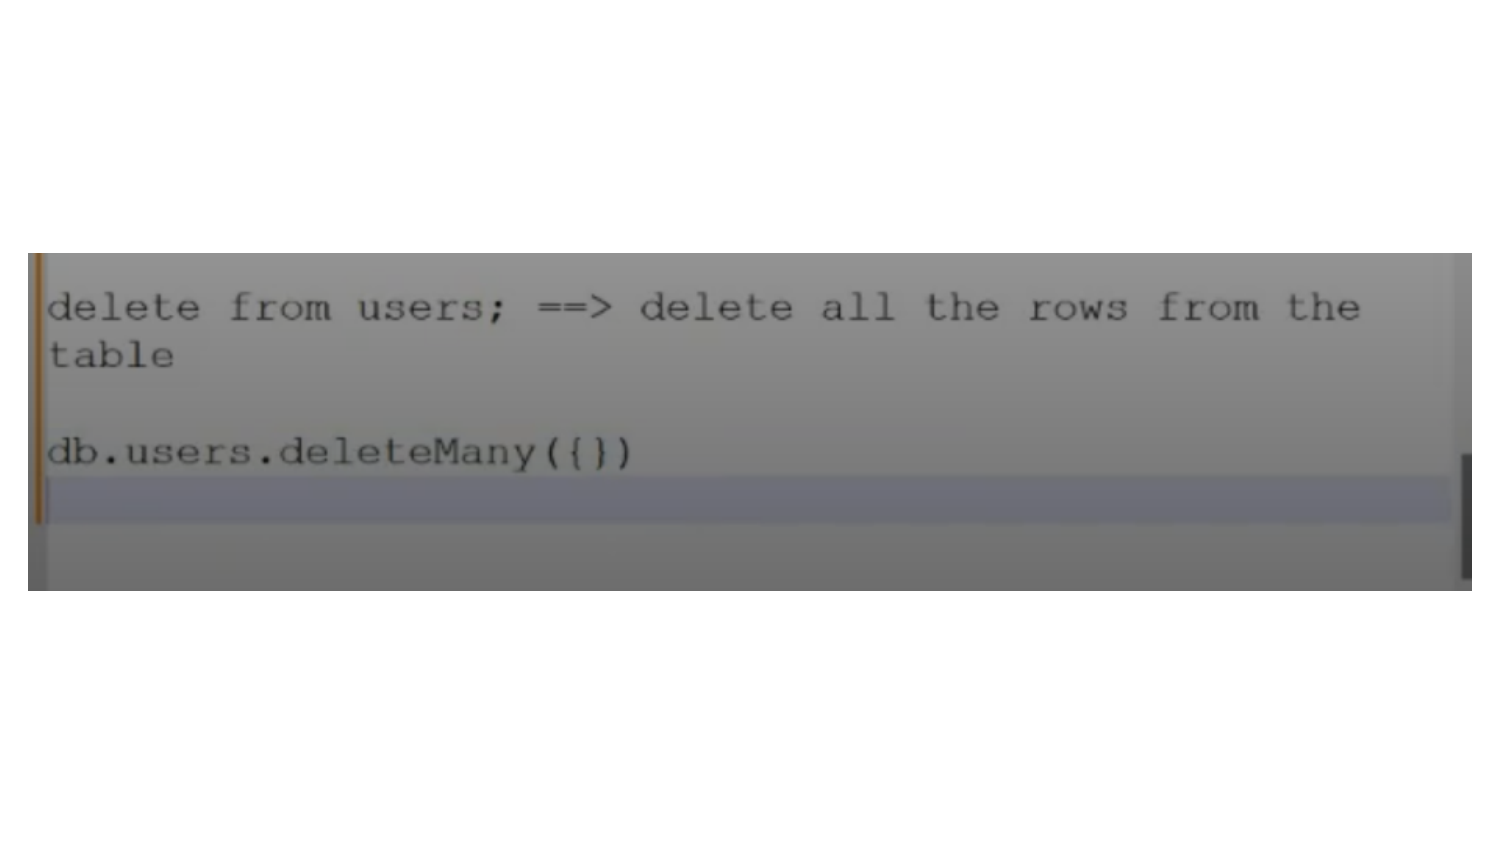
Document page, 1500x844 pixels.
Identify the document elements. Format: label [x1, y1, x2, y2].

picture [27, 252, 1473, 591]
